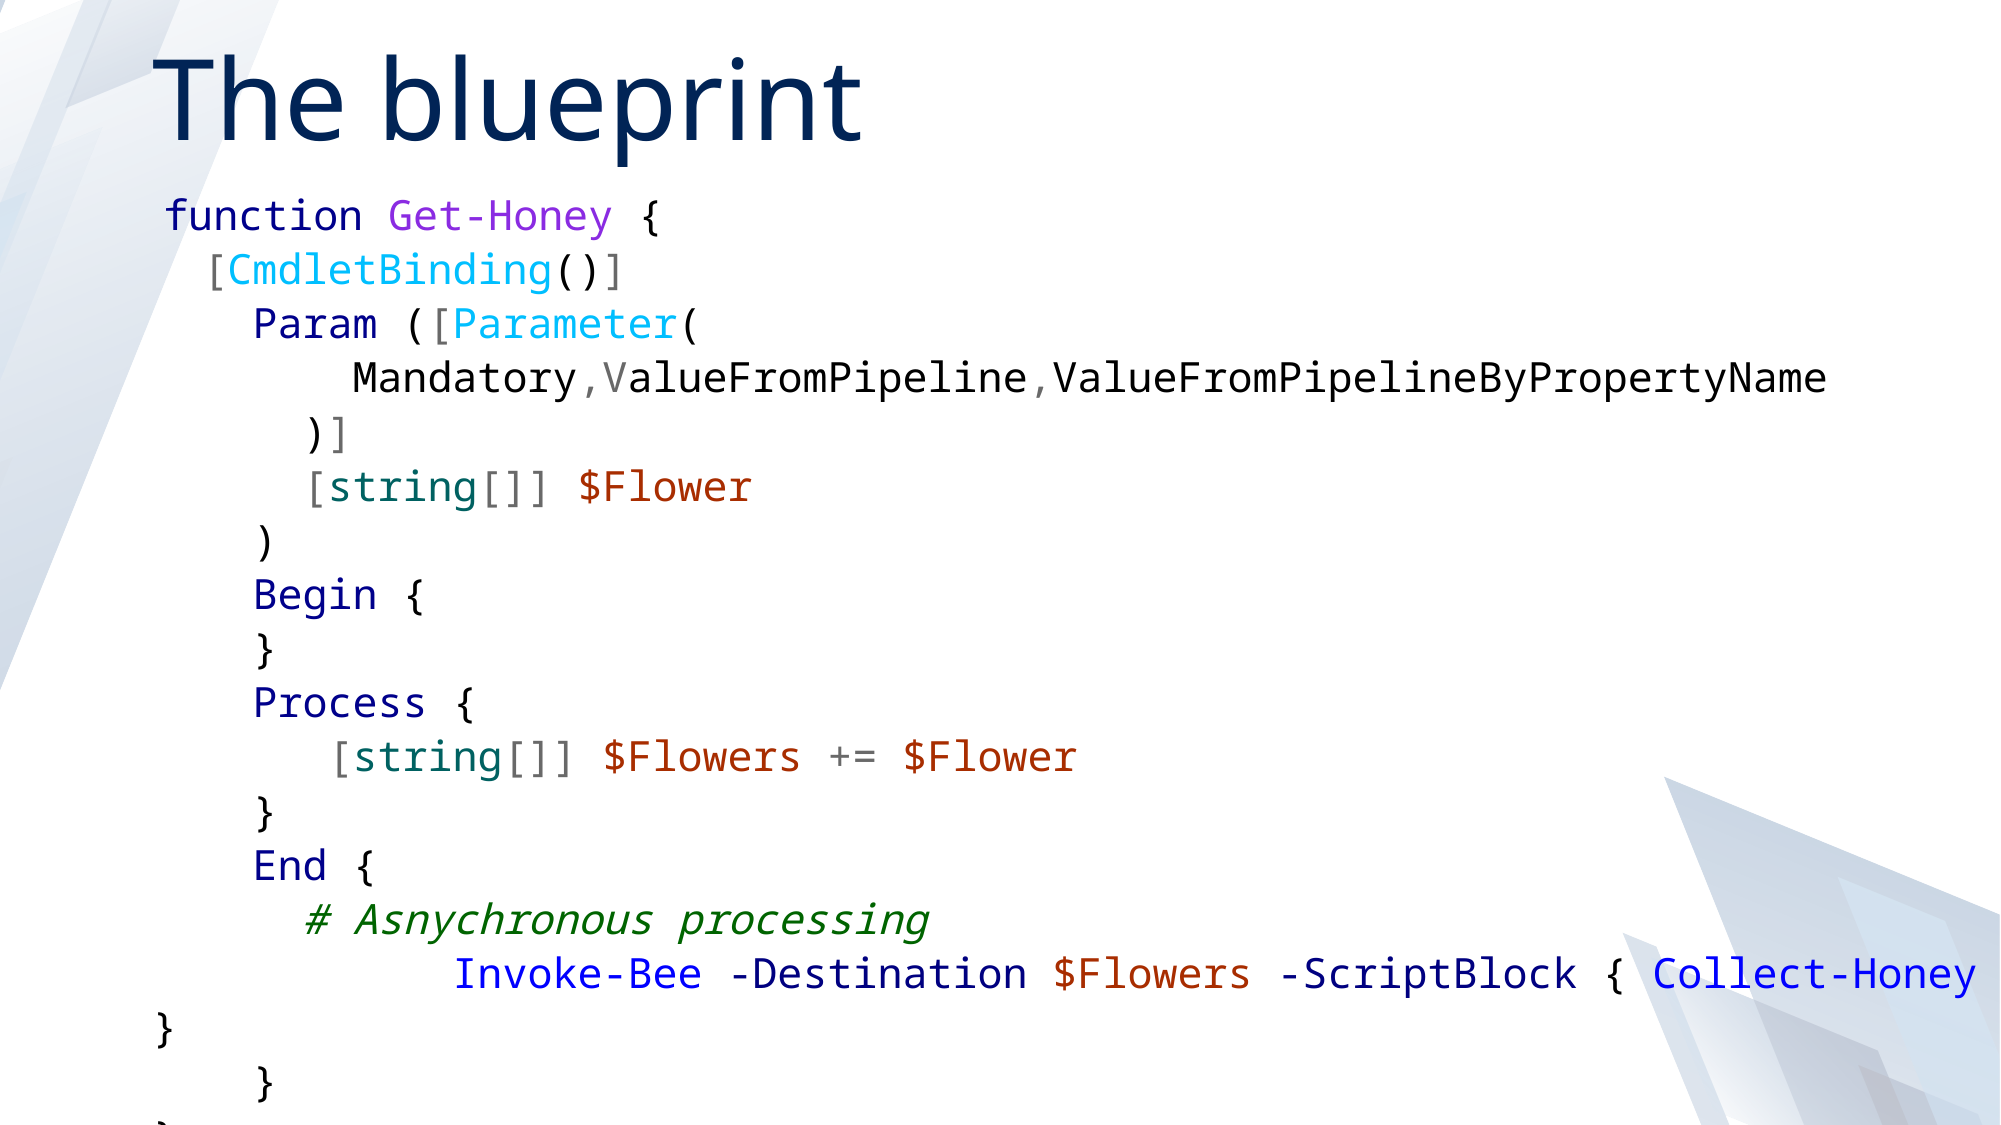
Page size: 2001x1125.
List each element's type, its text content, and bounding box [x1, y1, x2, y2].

list function Get-Honey { [CmdletBinding()] Param ([Parameter( Mandatory,ValueFromPipeline,ValueFromPipelineByPropertyName )] [string[]] $Flower ) Begin { } Process { [string[]] $Flowers += $Flower } End { # Asnychronous processing Invoke-Bee -Destination $Flowers -ScriptBlock { Collect-Honey } } } [137, 177, 2000, 891]
title The blueprint [137, 3, 1735, 177]
picture [0, 0, 2000, 1125]
